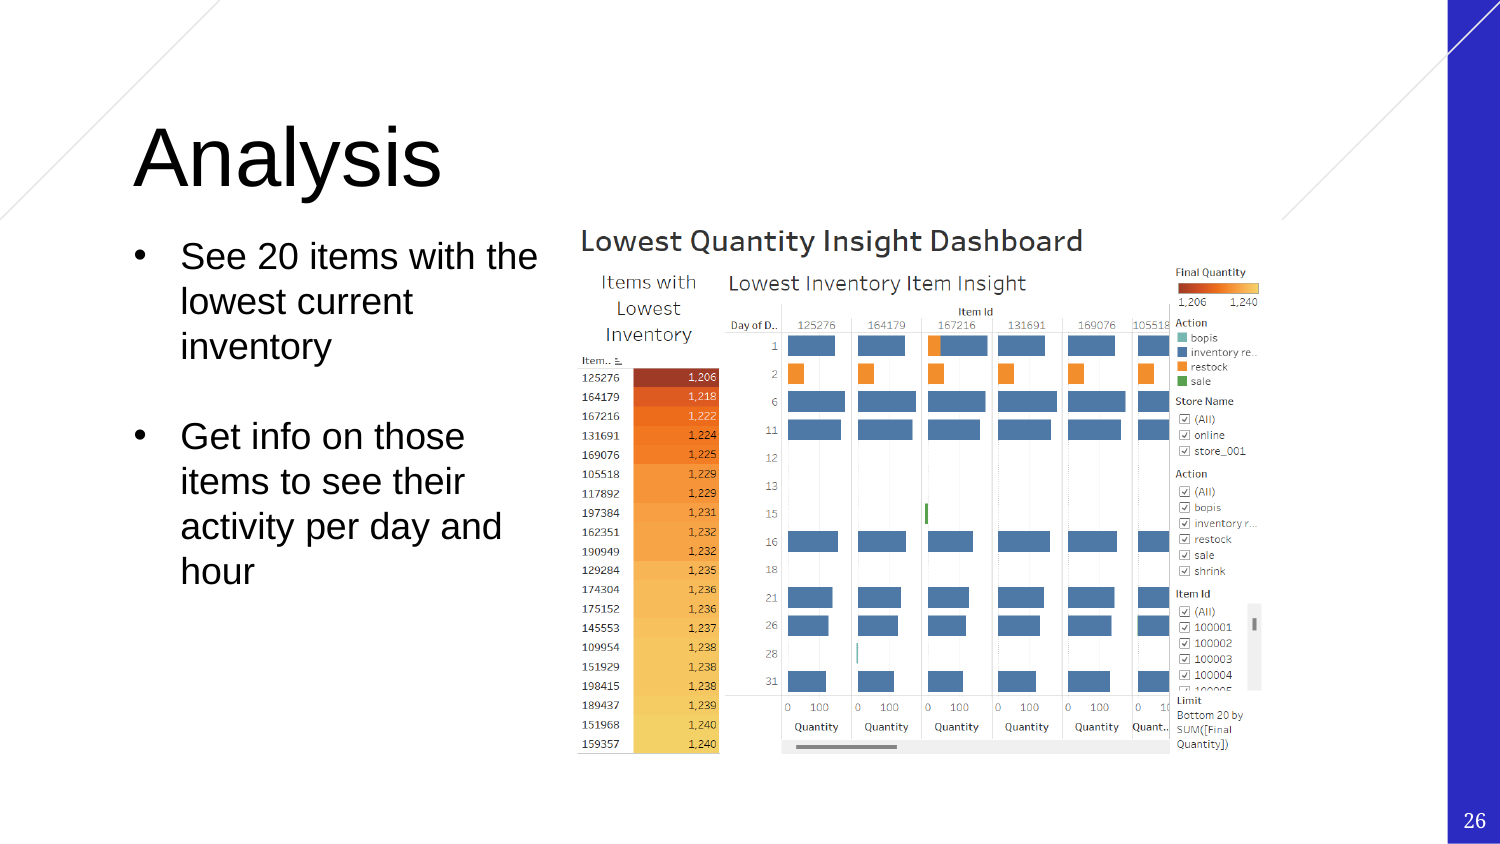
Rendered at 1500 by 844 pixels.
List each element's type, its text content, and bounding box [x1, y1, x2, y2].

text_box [1281, 0, 1500, 221]
text_box See 20 items with the lowest current inventory Get info on those items to see their activity per day and hour [118, 224, 573, 600]
picture [574, 224, 1264, 756]
title Analysis [118, 88, 1276, 183]
slide_number 26 [1447, 799, 1500, 844]
